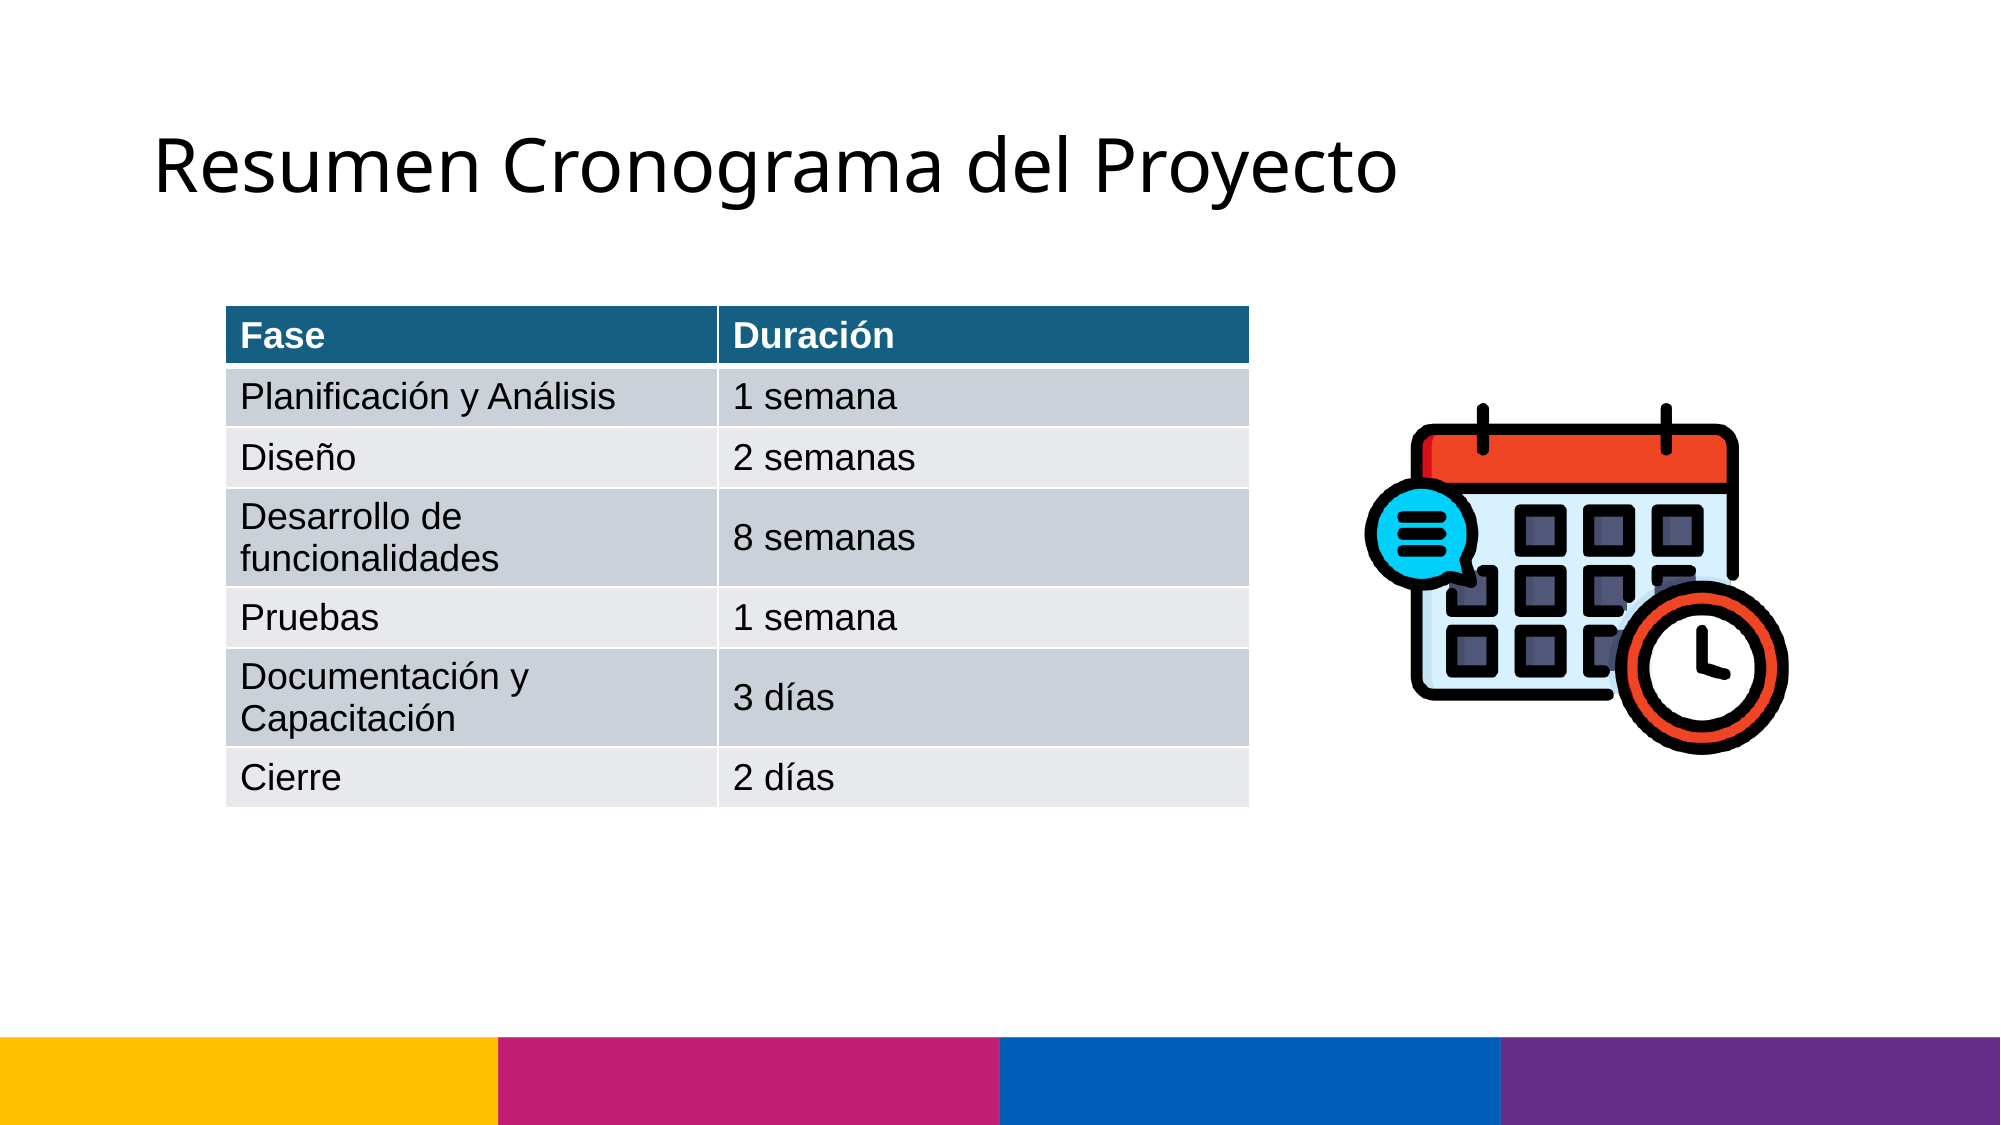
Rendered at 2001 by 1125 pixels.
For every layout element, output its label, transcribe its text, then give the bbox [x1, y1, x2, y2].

table_header Duración [719, 306, 1249, 363]
table_cell Desarrollo de funcionalidades [226, 489, 717, 586]
table_header Fase [226, 306, 717, 363]
table_cell 2 semanas [719, 428, 1249, 487]
table_cell Planificación y Análisis [226, 369, 717, 426]
table_cell Cierre [226, 748, 717, 807]
table_cell 8 semanas [719, 489, 1249, 586]
table_cell Diseño [226, 428, 717, 487]
title Resumen Cronograma del Proyecto [137, 59, 1863, 278]
table_cell 3 días [719, 649, 1249, 746]
table_cell Documentación y Capacitación [226, 649, 717, 746]
table_cell Pruebas [226, 588, 717, 647]
table_cell 1 semana [719, 588, 1249, 647]
table_cell 2 días [719, 748, 1249, 807]
picture [0, 1036, 2000, 1125]
table_cell 1 semana [719, 369, 1249, 426]
picture [1363, 365, 1789, 791]
